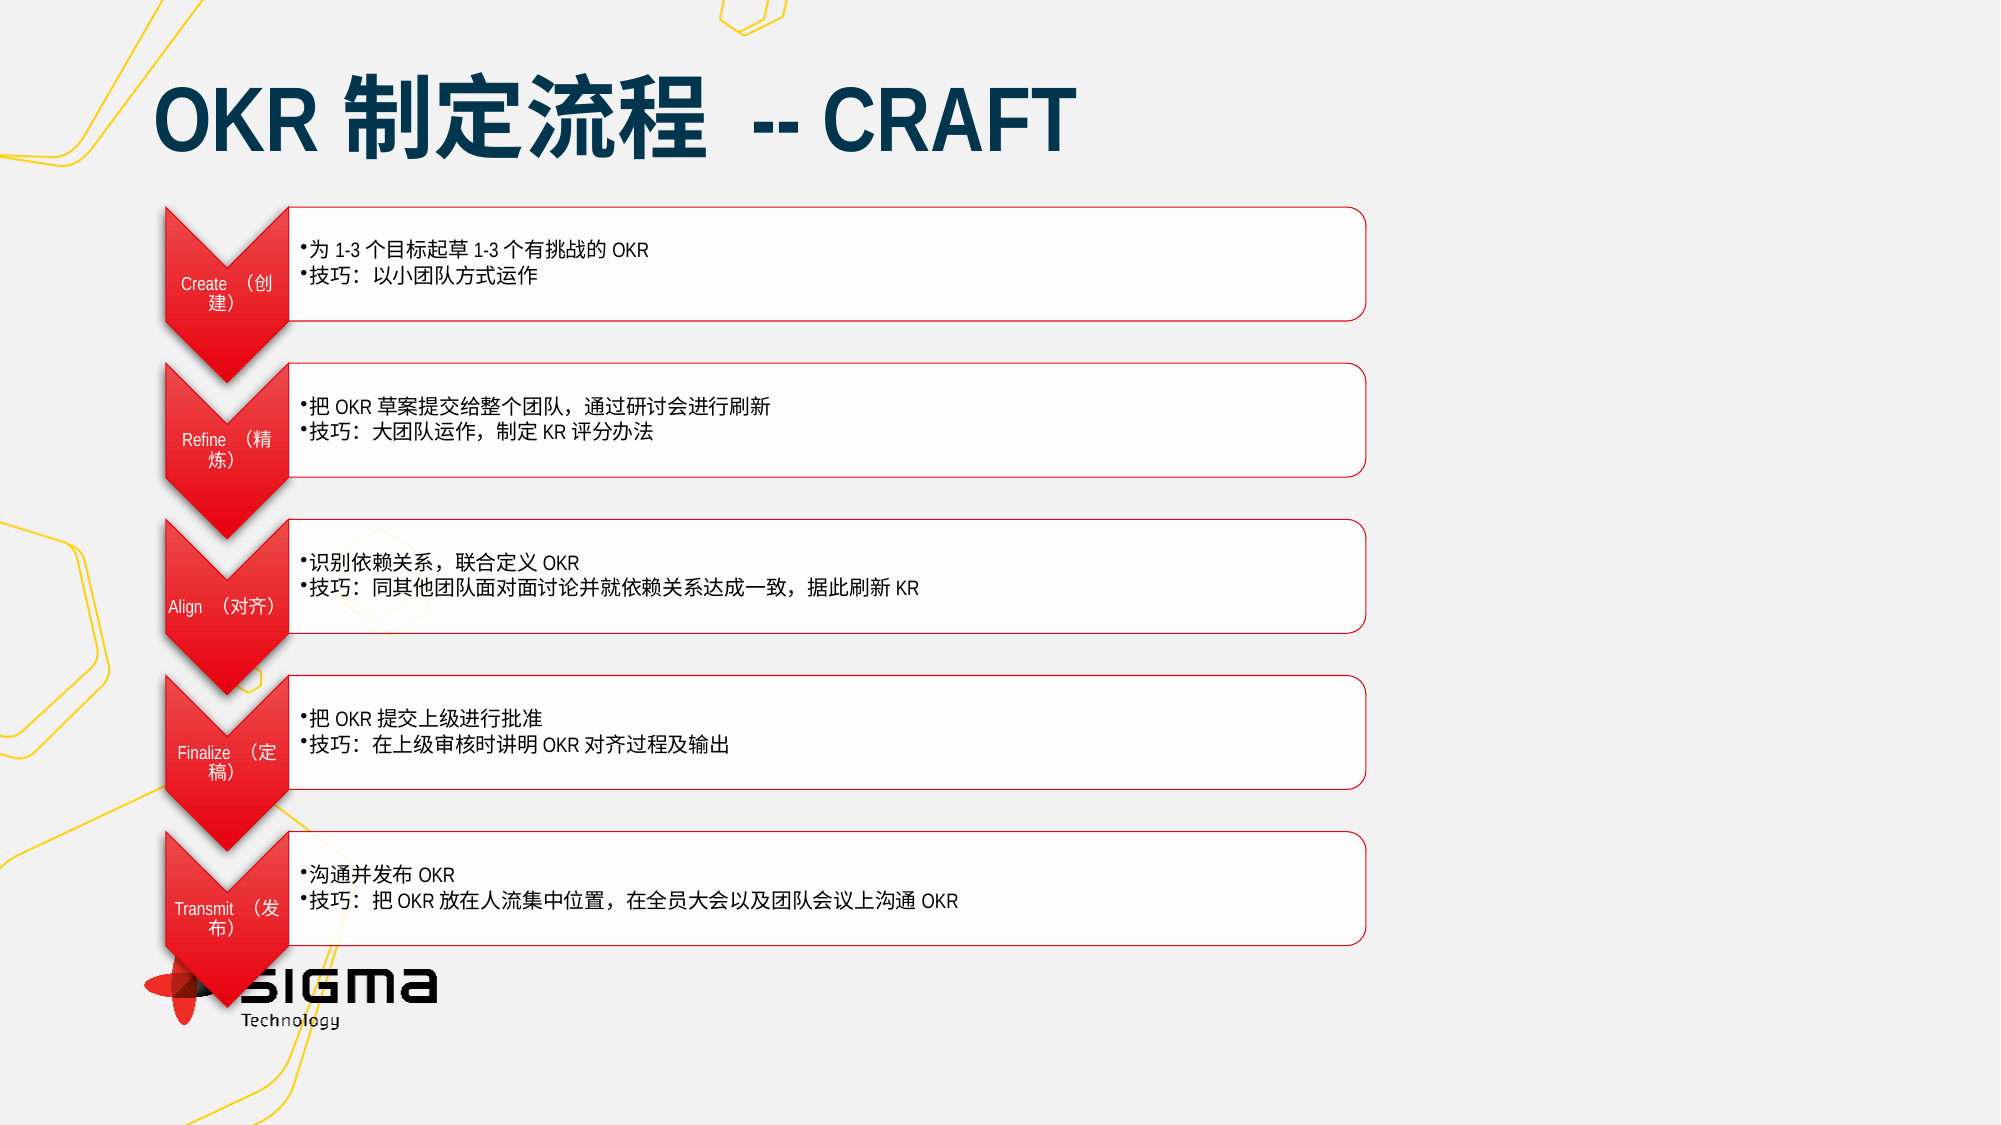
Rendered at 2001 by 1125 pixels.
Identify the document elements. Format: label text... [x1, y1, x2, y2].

picture [0, 0, 2001, 1125]
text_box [165, 207, 1366, 1008]
title OKR制定流程 -- CRAFT [138, 59, 1339, 185]
